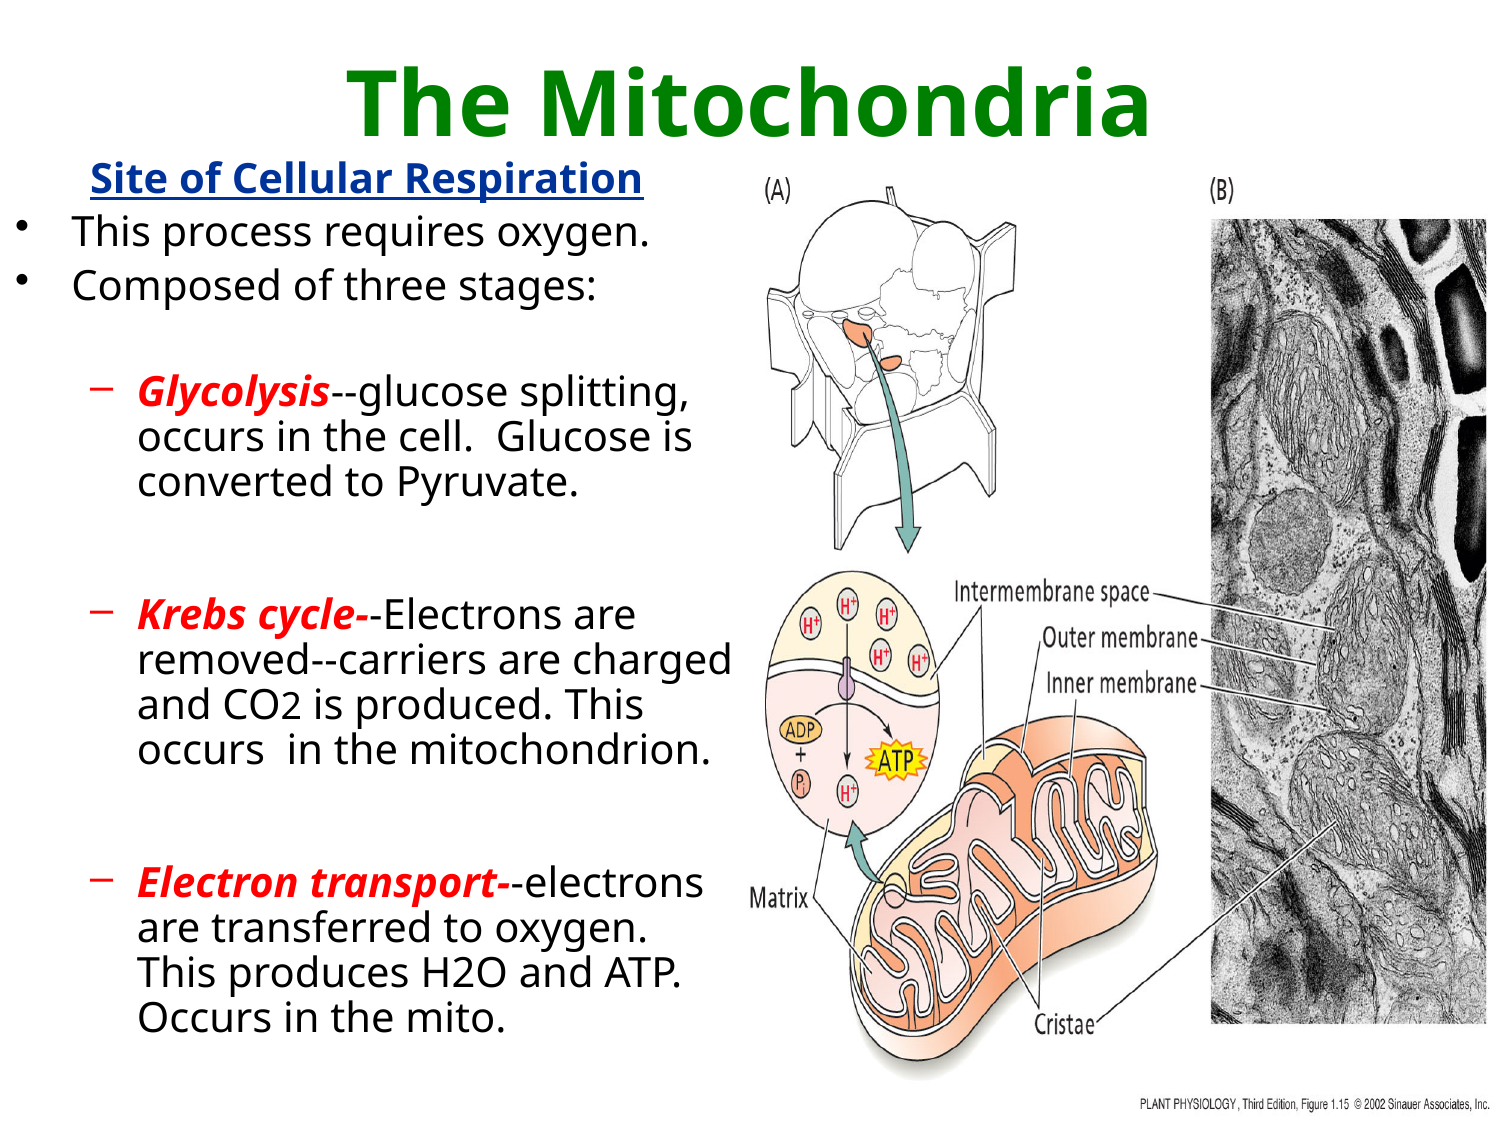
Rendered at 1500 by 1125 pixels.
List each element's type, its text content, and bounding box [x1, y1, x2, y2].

list Site of Cellular Respiration This process requires oxygen. Composed of three stages: Glycolysis--glucose splitting, occurs in the cell. Glucose is converted to Pyruvate. Krebs cycle--Electrons are removed--carriers are charged and CO2 is produced. This occurs in the mitochondrion. Electron transport--electrons are transferred to oxygen. This produces H2O and ATP. Occurs in the mito. [0, 149, 750, 1100]
title The Mitochondria [75, 0, 1425, 162]
picture [737, 162, 1500, 1125]
